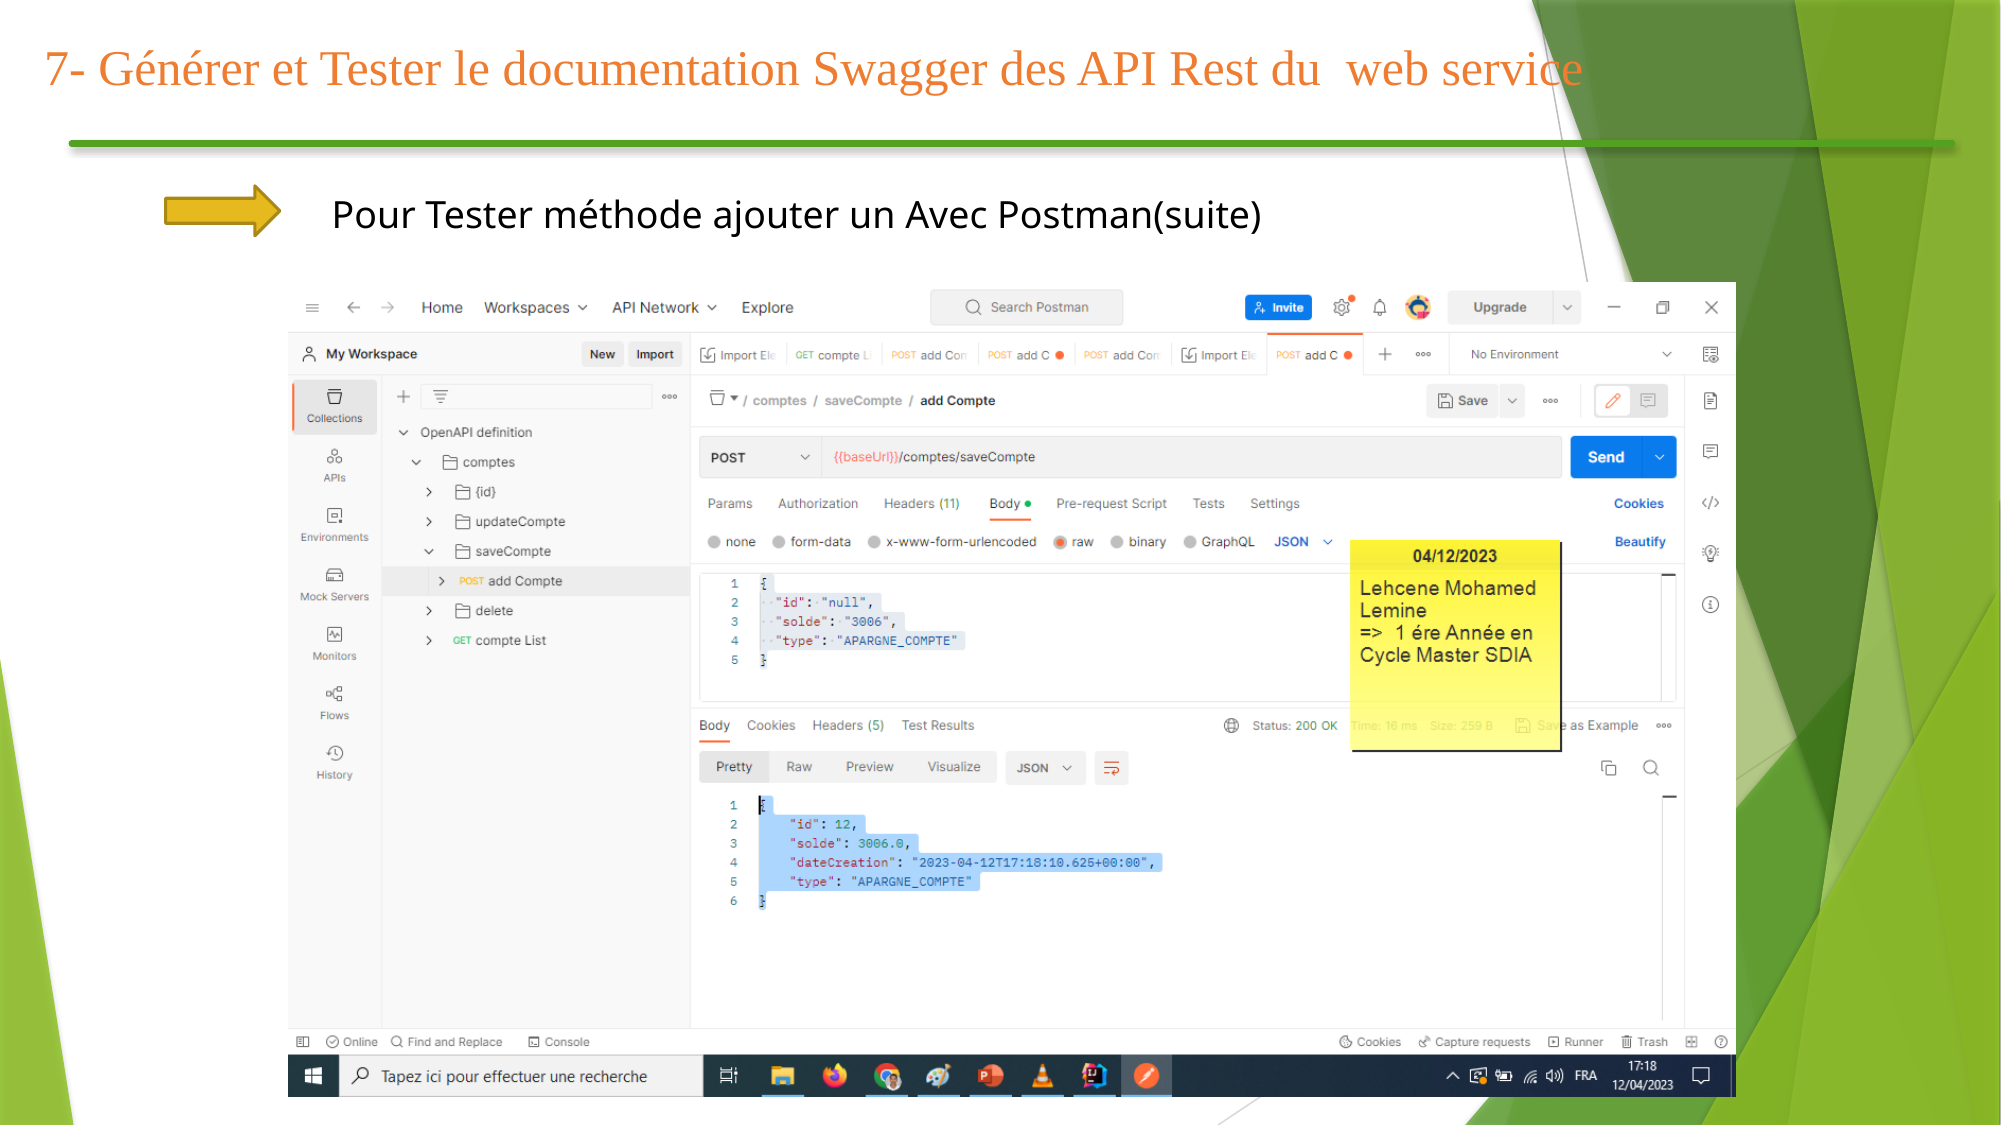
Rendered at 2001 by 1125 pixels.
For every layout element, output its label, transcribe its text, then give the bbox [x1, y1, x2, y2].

text_box 7- Générer et Tester le documentation Swagger des API Rest du web service [29, 28, 1964, 104]
text_box [164, 184, 281, 238]
picture [287, 282, 1736, 1097]
text_box Pour Tester méthode ajouter un Avec Postman(suite) [316, 183, 1278, 244]
